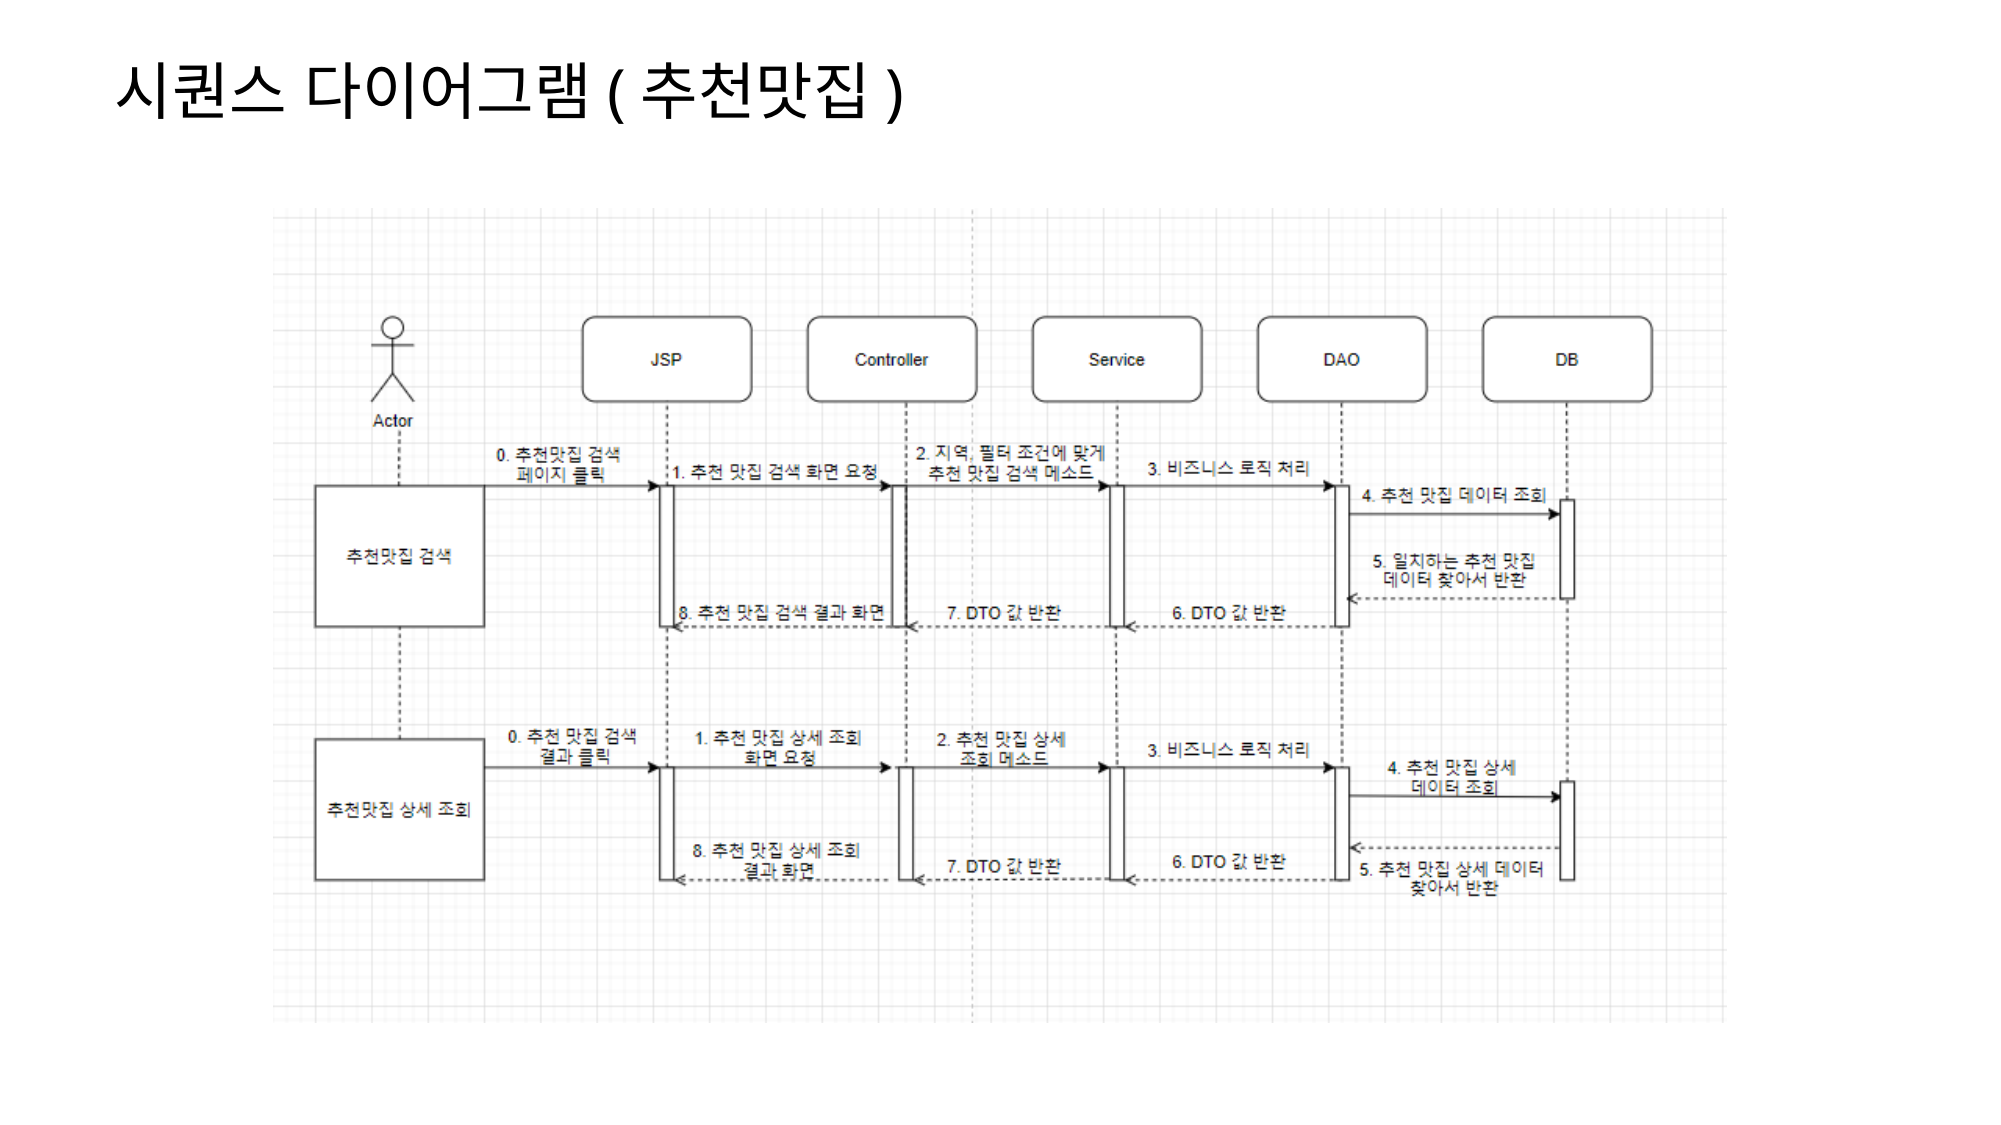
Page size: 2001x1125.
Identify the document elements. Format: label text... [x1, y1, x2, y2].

title 시퀀스 다이어그램(추천맛집) [99, 45, 1900, 233]
picture [272, 207, 1727, 1023]
